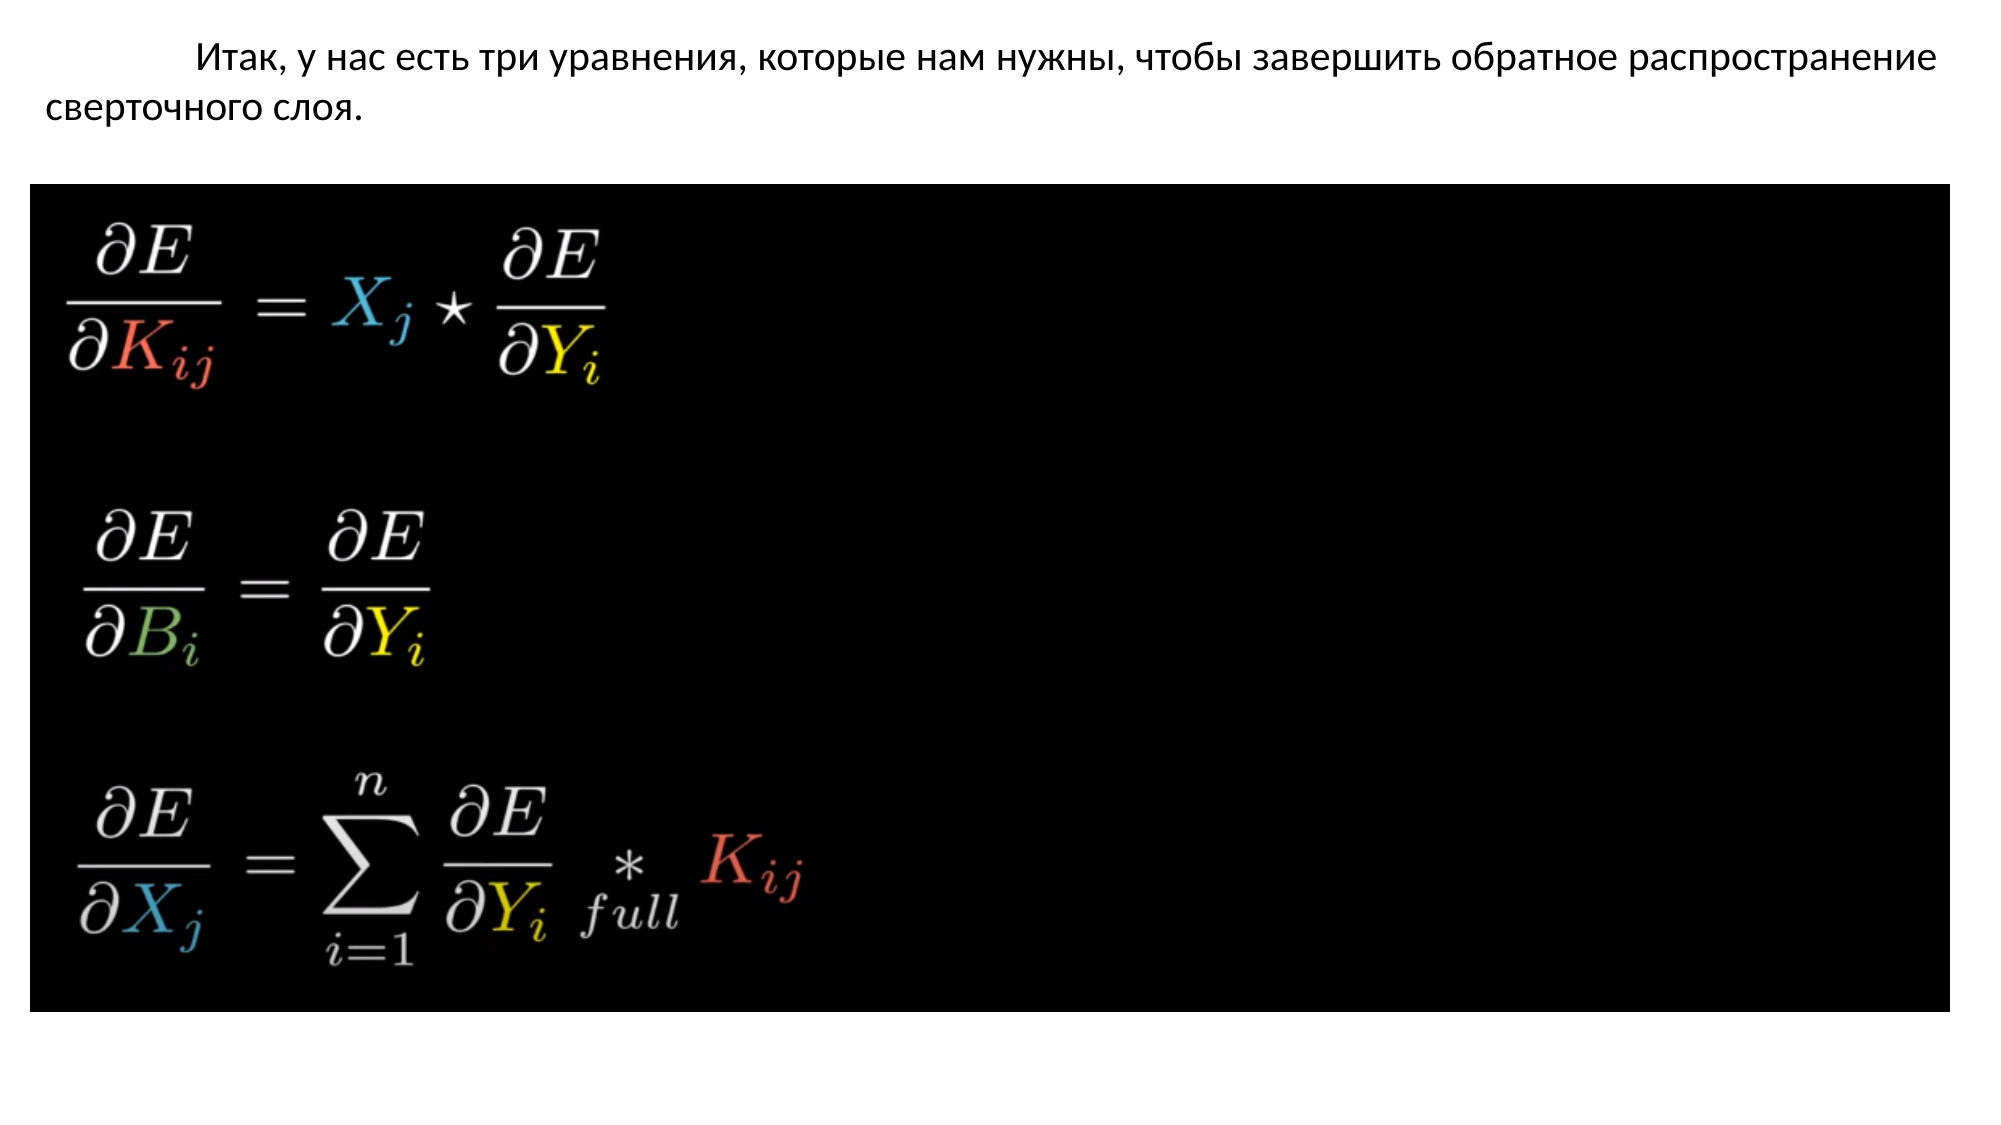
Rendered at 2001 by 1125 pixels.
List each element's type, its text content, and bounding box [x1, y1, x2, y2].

text_box Итак, у нас есть три уравнения, которые нам нужны, чтобы завершить обратное распространение сверточного слоя. [30, 21, 1966, 137]
picture [30, 184, 1950, 1012]
